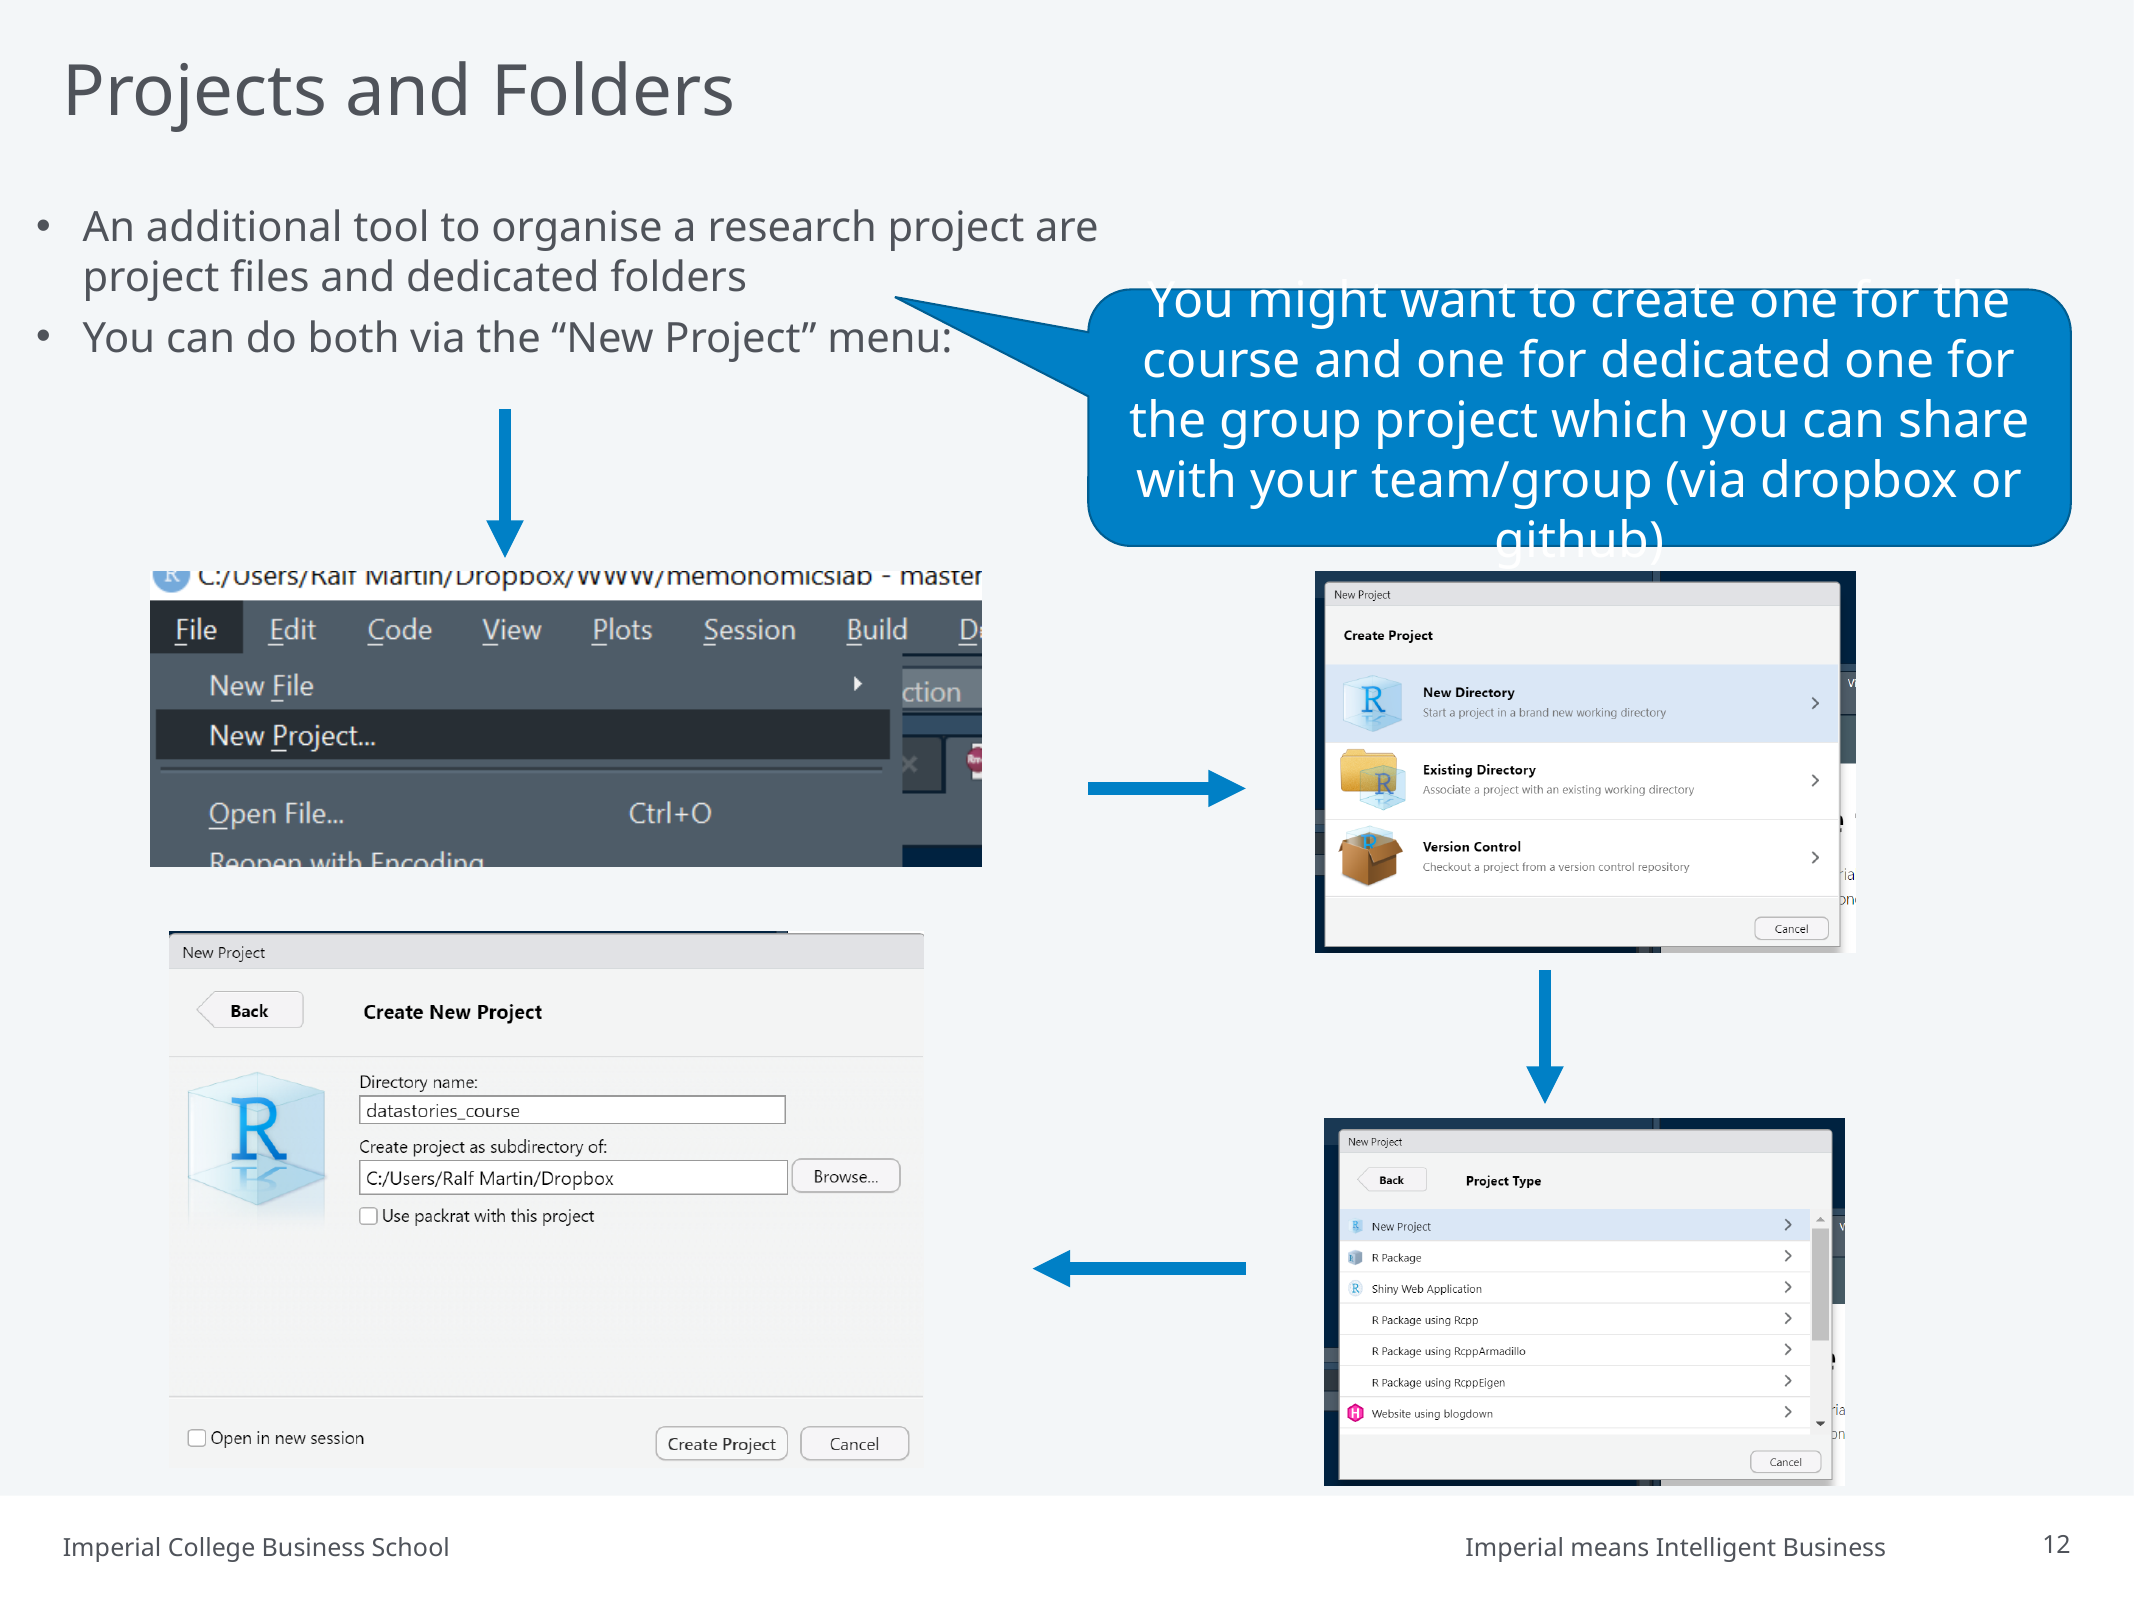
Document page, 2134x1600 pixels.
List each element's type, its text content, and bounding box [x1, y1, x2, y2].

text_box You might want to create one for the course and one for dedicated one for the group project which you can share with your team/group (via dropbox or github) [1017, 288, 2072, 547]
picture [169, 931, 924, 1468]
text_box An additional tool to organise a research project are project files and dedicated folders You can do both via the “New Project” menu: [35, 199, 1211, 361]
picture [1315, 571, 1856, 953]
picture [1324, 1118, 1845, 1486]
picture [149, 571, 982, 867]
title Projects and Folders [62, 50, 2071, 195]
